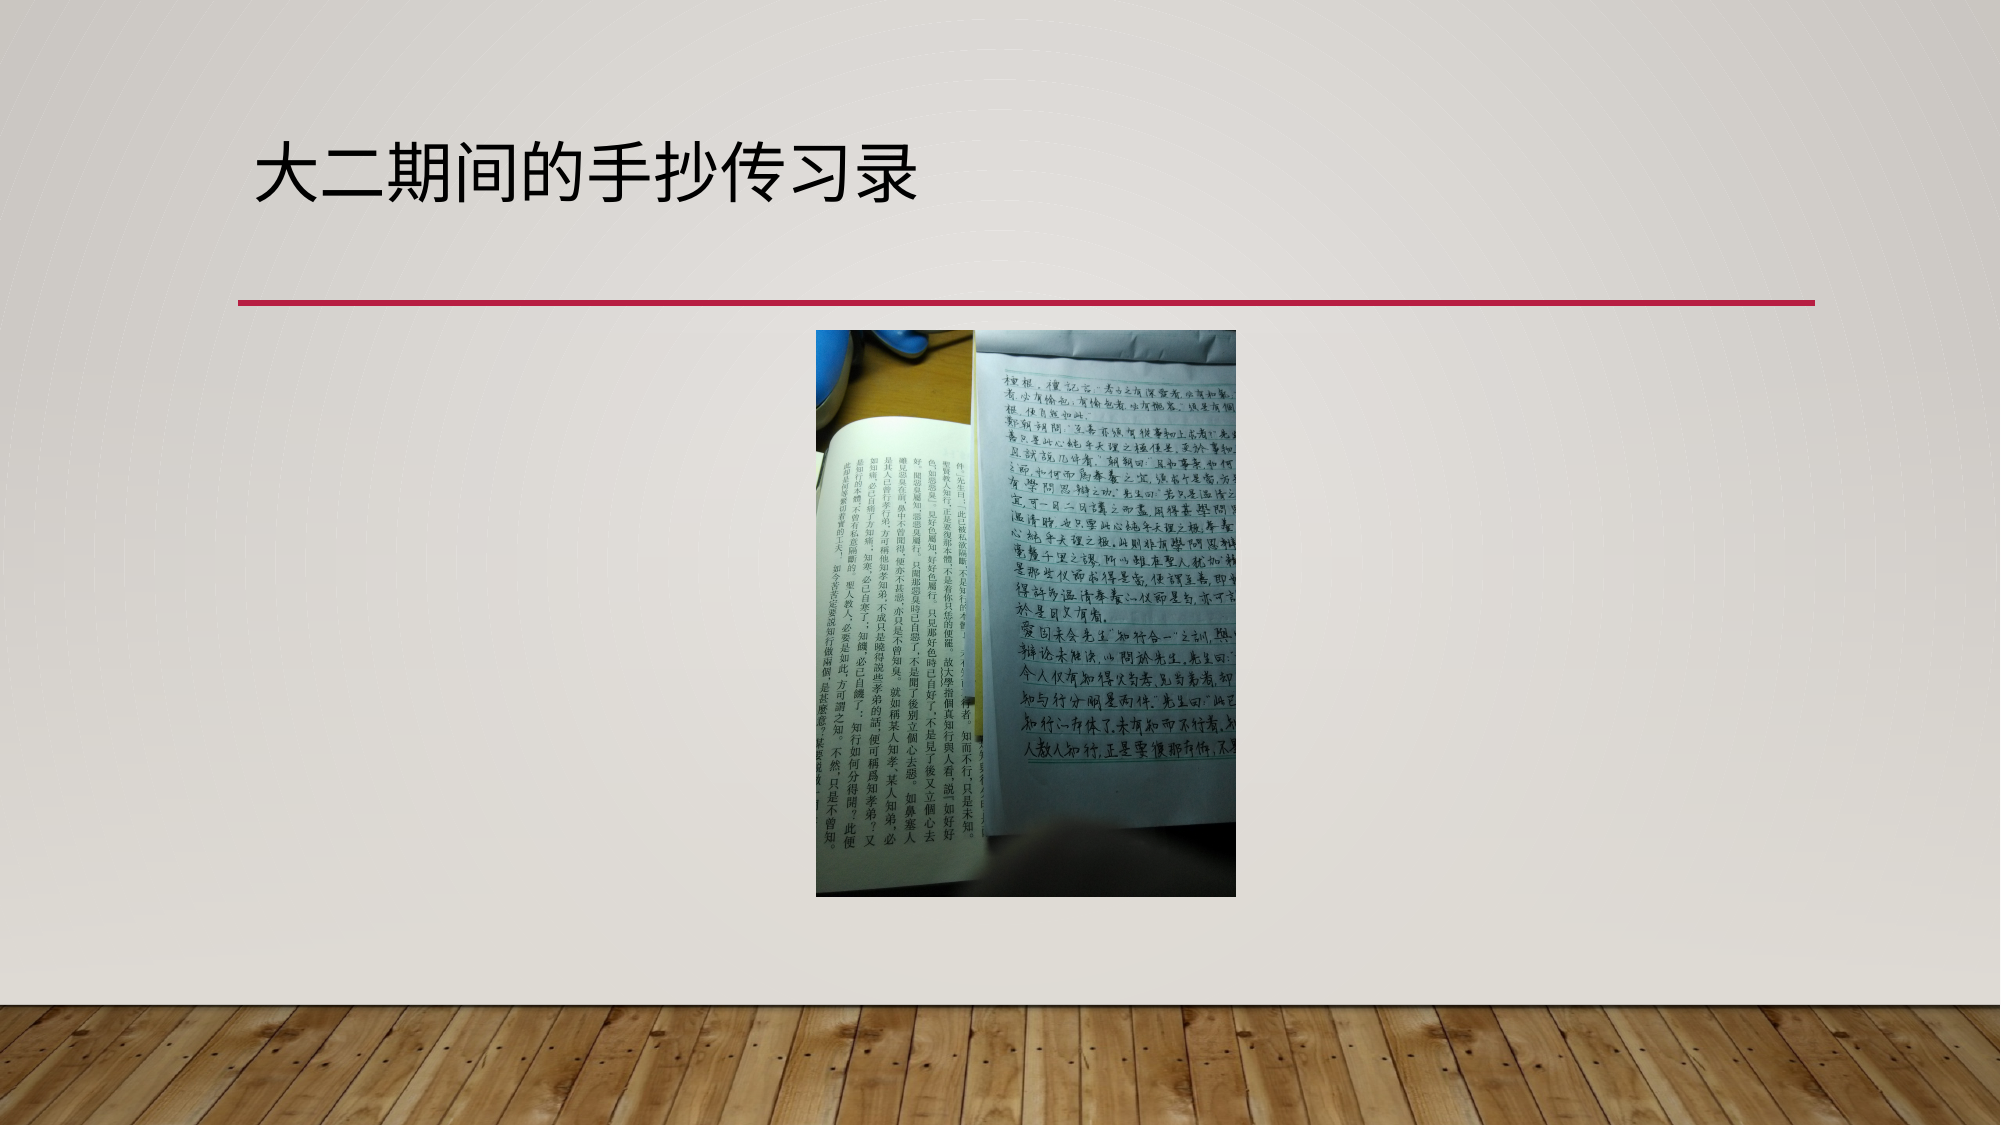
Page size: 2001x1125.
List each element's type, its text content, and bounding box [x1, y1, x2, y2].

title 大二期间的手抄传习录 [238, 131, 1814, 305]
picture [0, 1005, 2000, 1125]
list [815, 330, 1236, 897]
